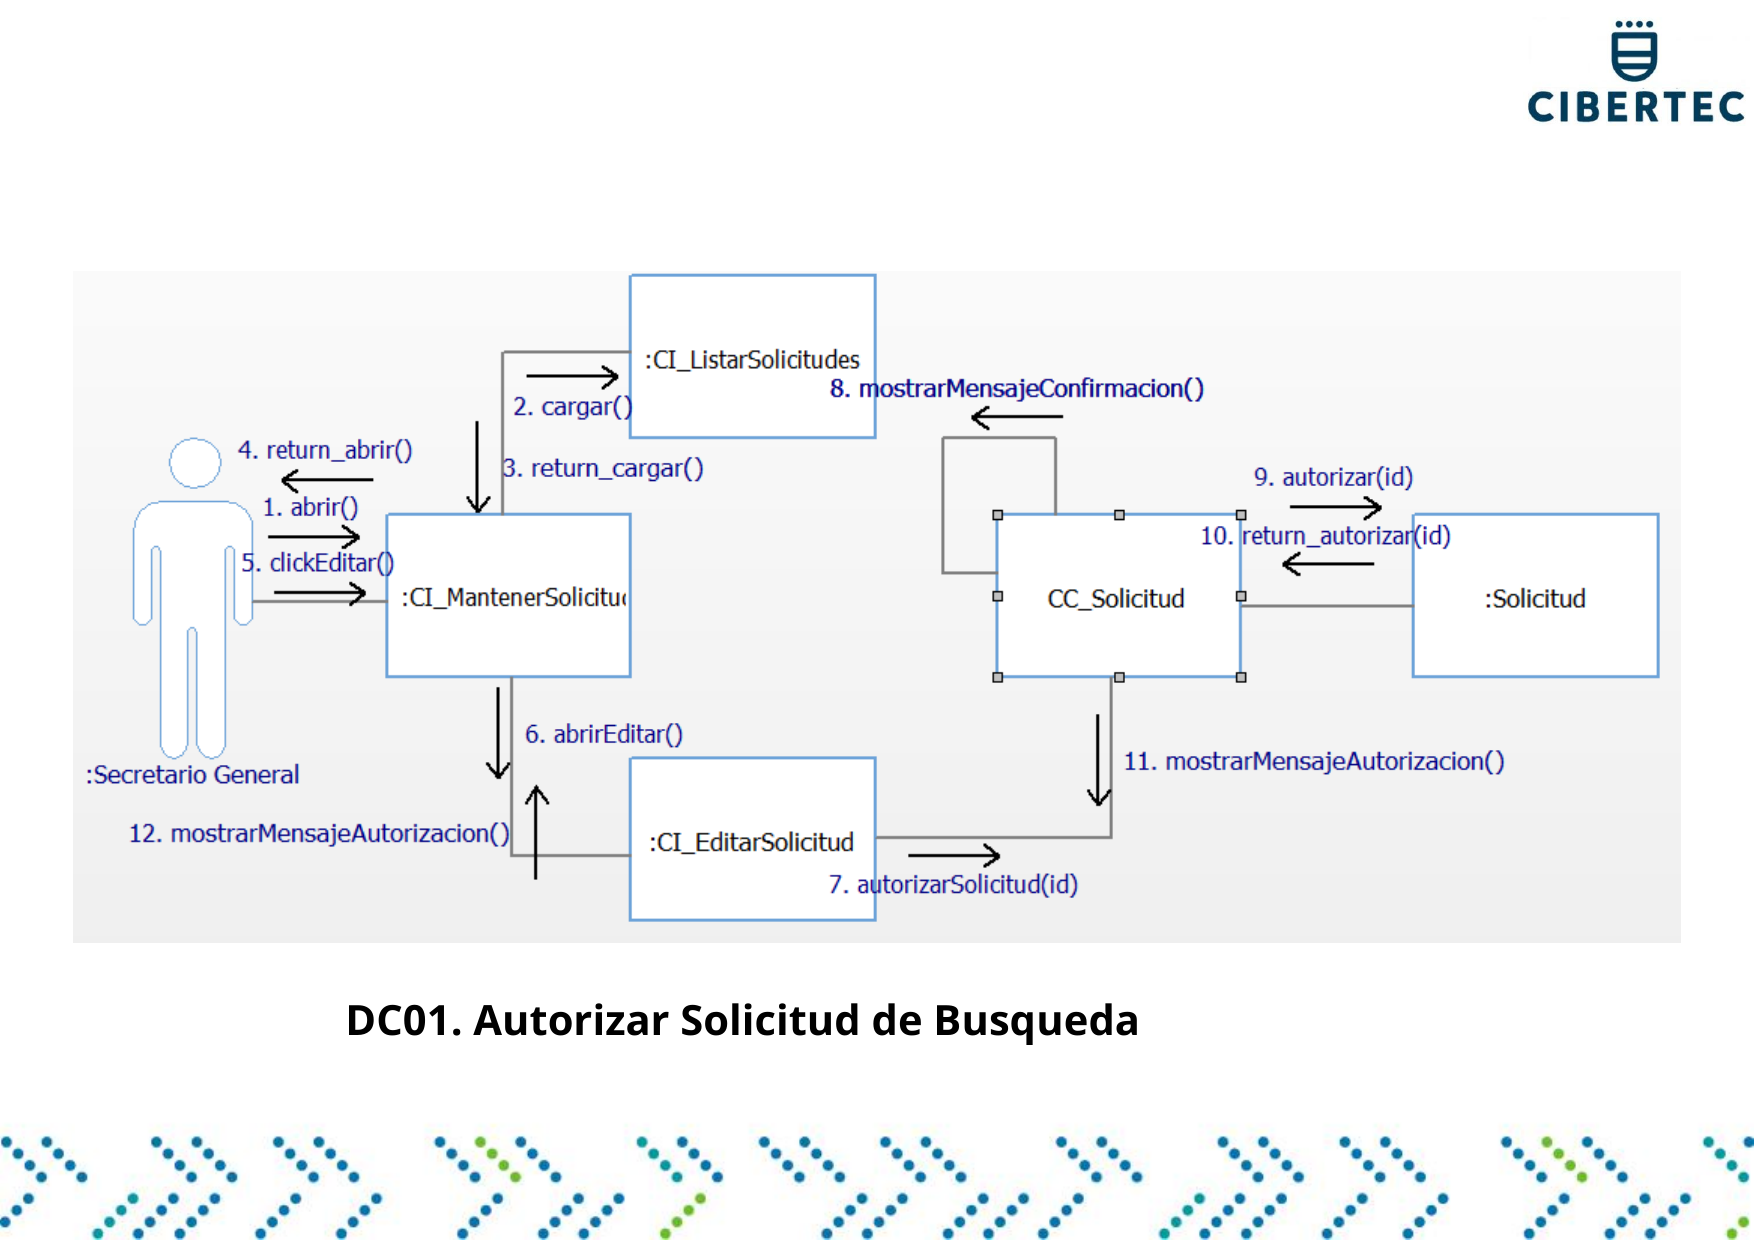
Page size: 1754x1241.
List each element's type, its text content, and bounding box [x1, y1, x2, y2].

title DC01. Autorizar Solicitud de Busqueda [345, 954, 1398, 1046]
picture [0, 0, 1754, 1240]
